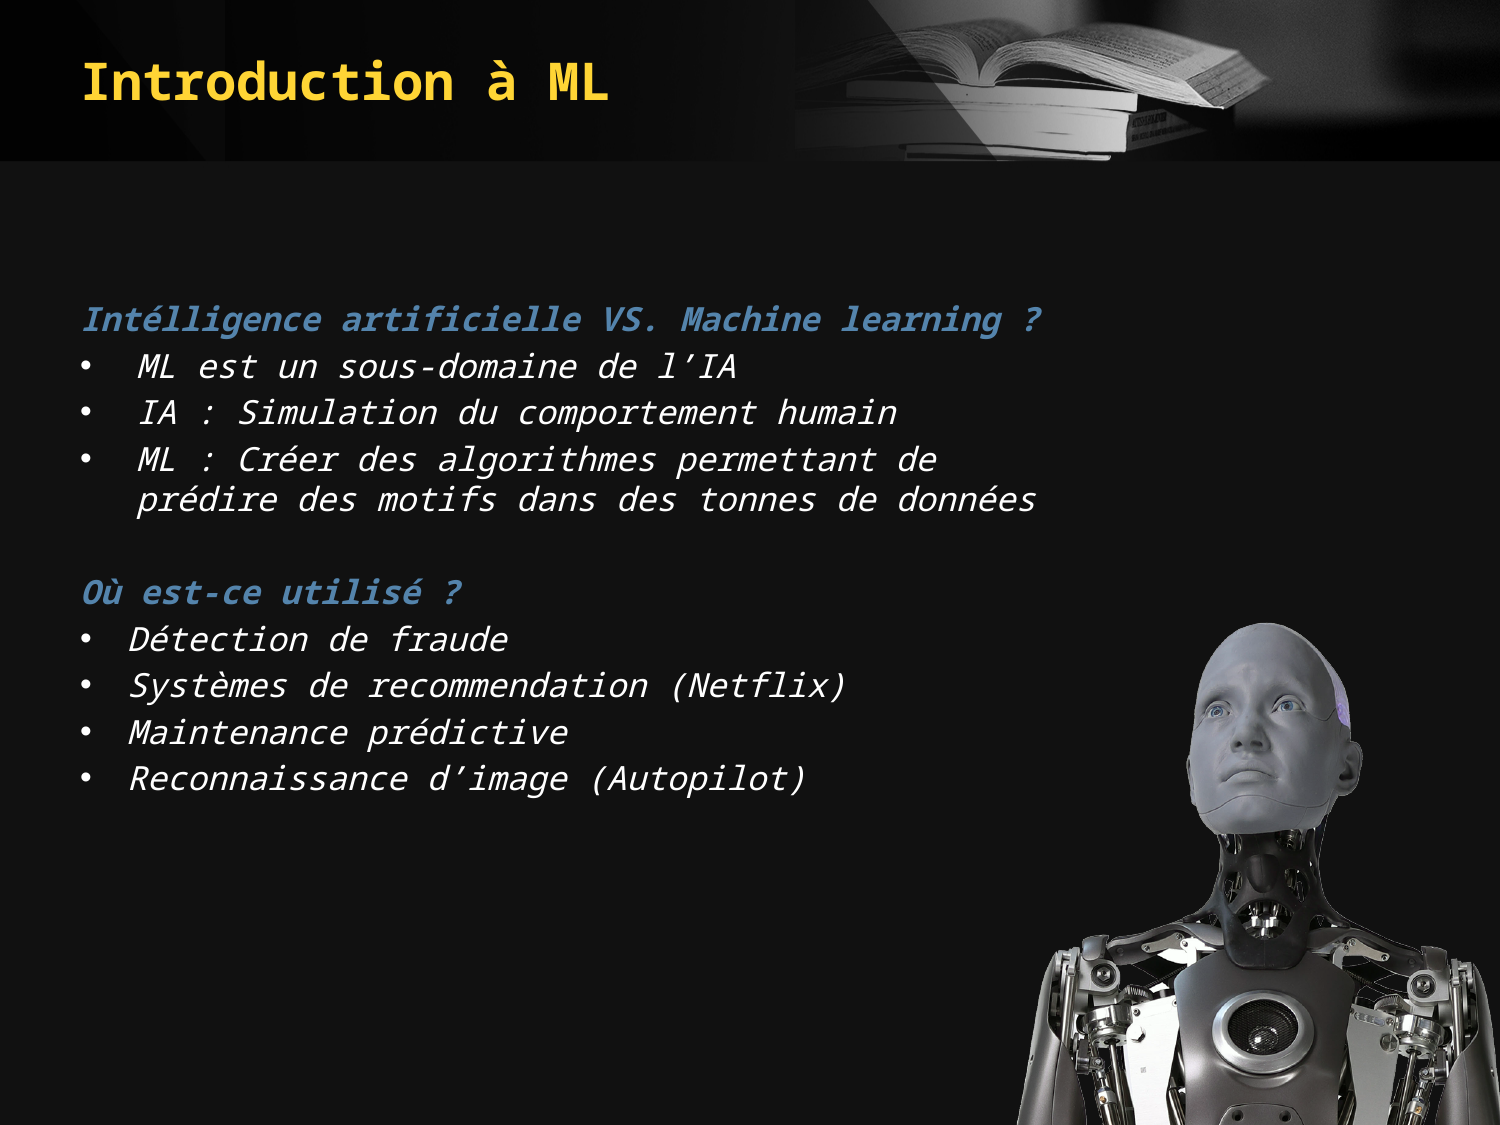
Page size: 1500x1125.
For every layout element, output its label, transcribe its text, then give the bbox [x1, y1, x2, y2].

picture [0, 0, 1500, 1125]
title Introduction à ML [64, 14, 1376, 145]
list Intélligence artificielle VS. Machine learning ? ML est un sous-domaine de l’IA IA : Simulation du comportement humain ML : Créer des algorithmes permettant de prédire des motifs dans des tonnes de données Où est-ce utilisé ? Détection de fraude Systèmes de recommendation (Netflix) Maintenance prédictive Reconnaissance d’image (Autopilot) [64, 290, 1083, 835]
